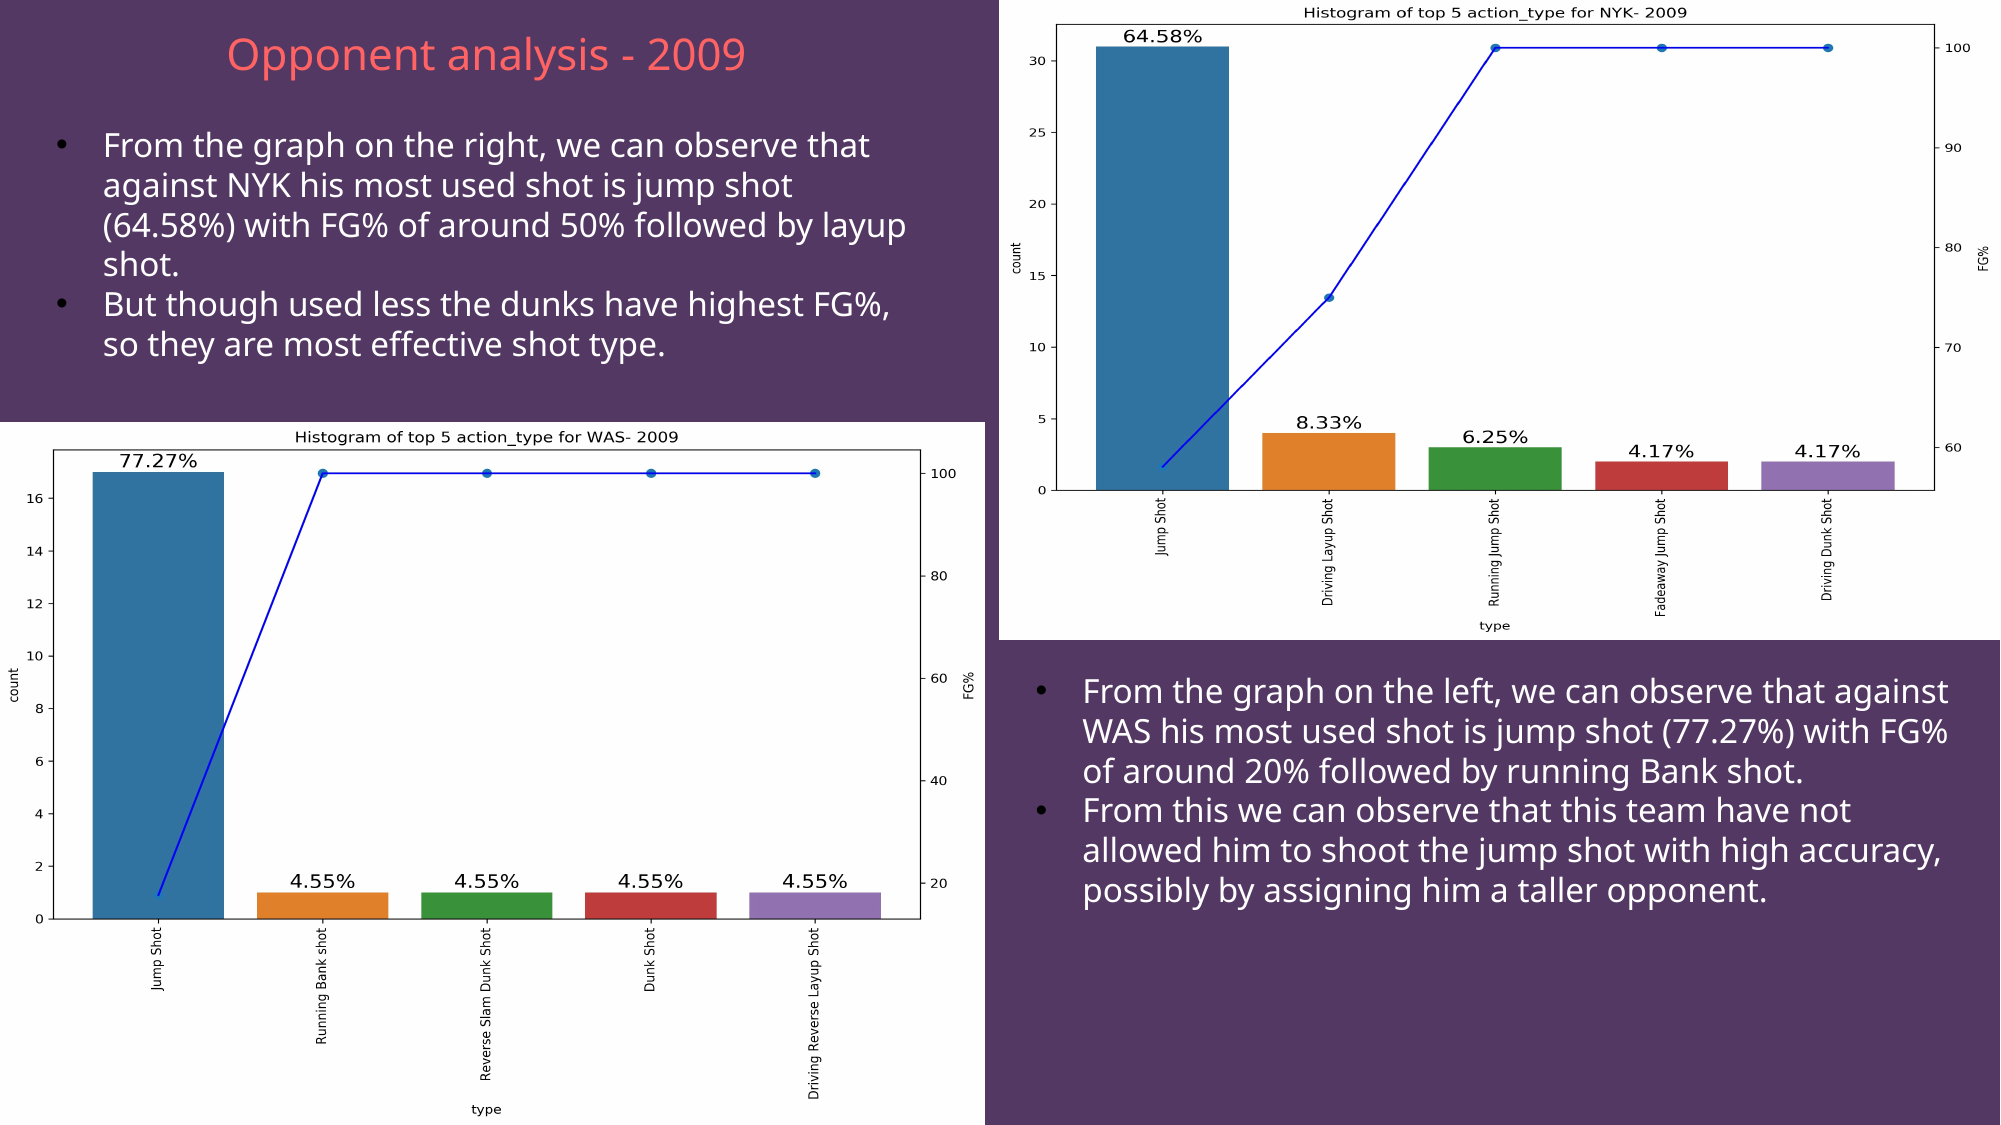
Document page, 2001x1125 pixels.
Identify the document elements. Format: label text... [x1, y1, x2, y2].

text_box From the graph on the right, we can observe that against NYK his most used shot is jump shot (64.58%) with FG% of around 50% followed by layup shot. But though used less the dunks have highest FG%, so they are most effective shot type. [41, 116, 932, 371]
picture [0, 422, 986, 1125]
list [999, 0, 2000, 640]
text_box From the graph on the left, we can observe that against WAS his most used shot is jump shot (77.27%) with FG% of around 20% followed by running Bank shot. From this we can observe that this team have not allowed him to shoot the jump shot with high accuracy, possibly by assigning him a taller opponent. [1020, 662, 1988, 997]
title Opponent analysis - 2009 [41, 11, 933, 95]
